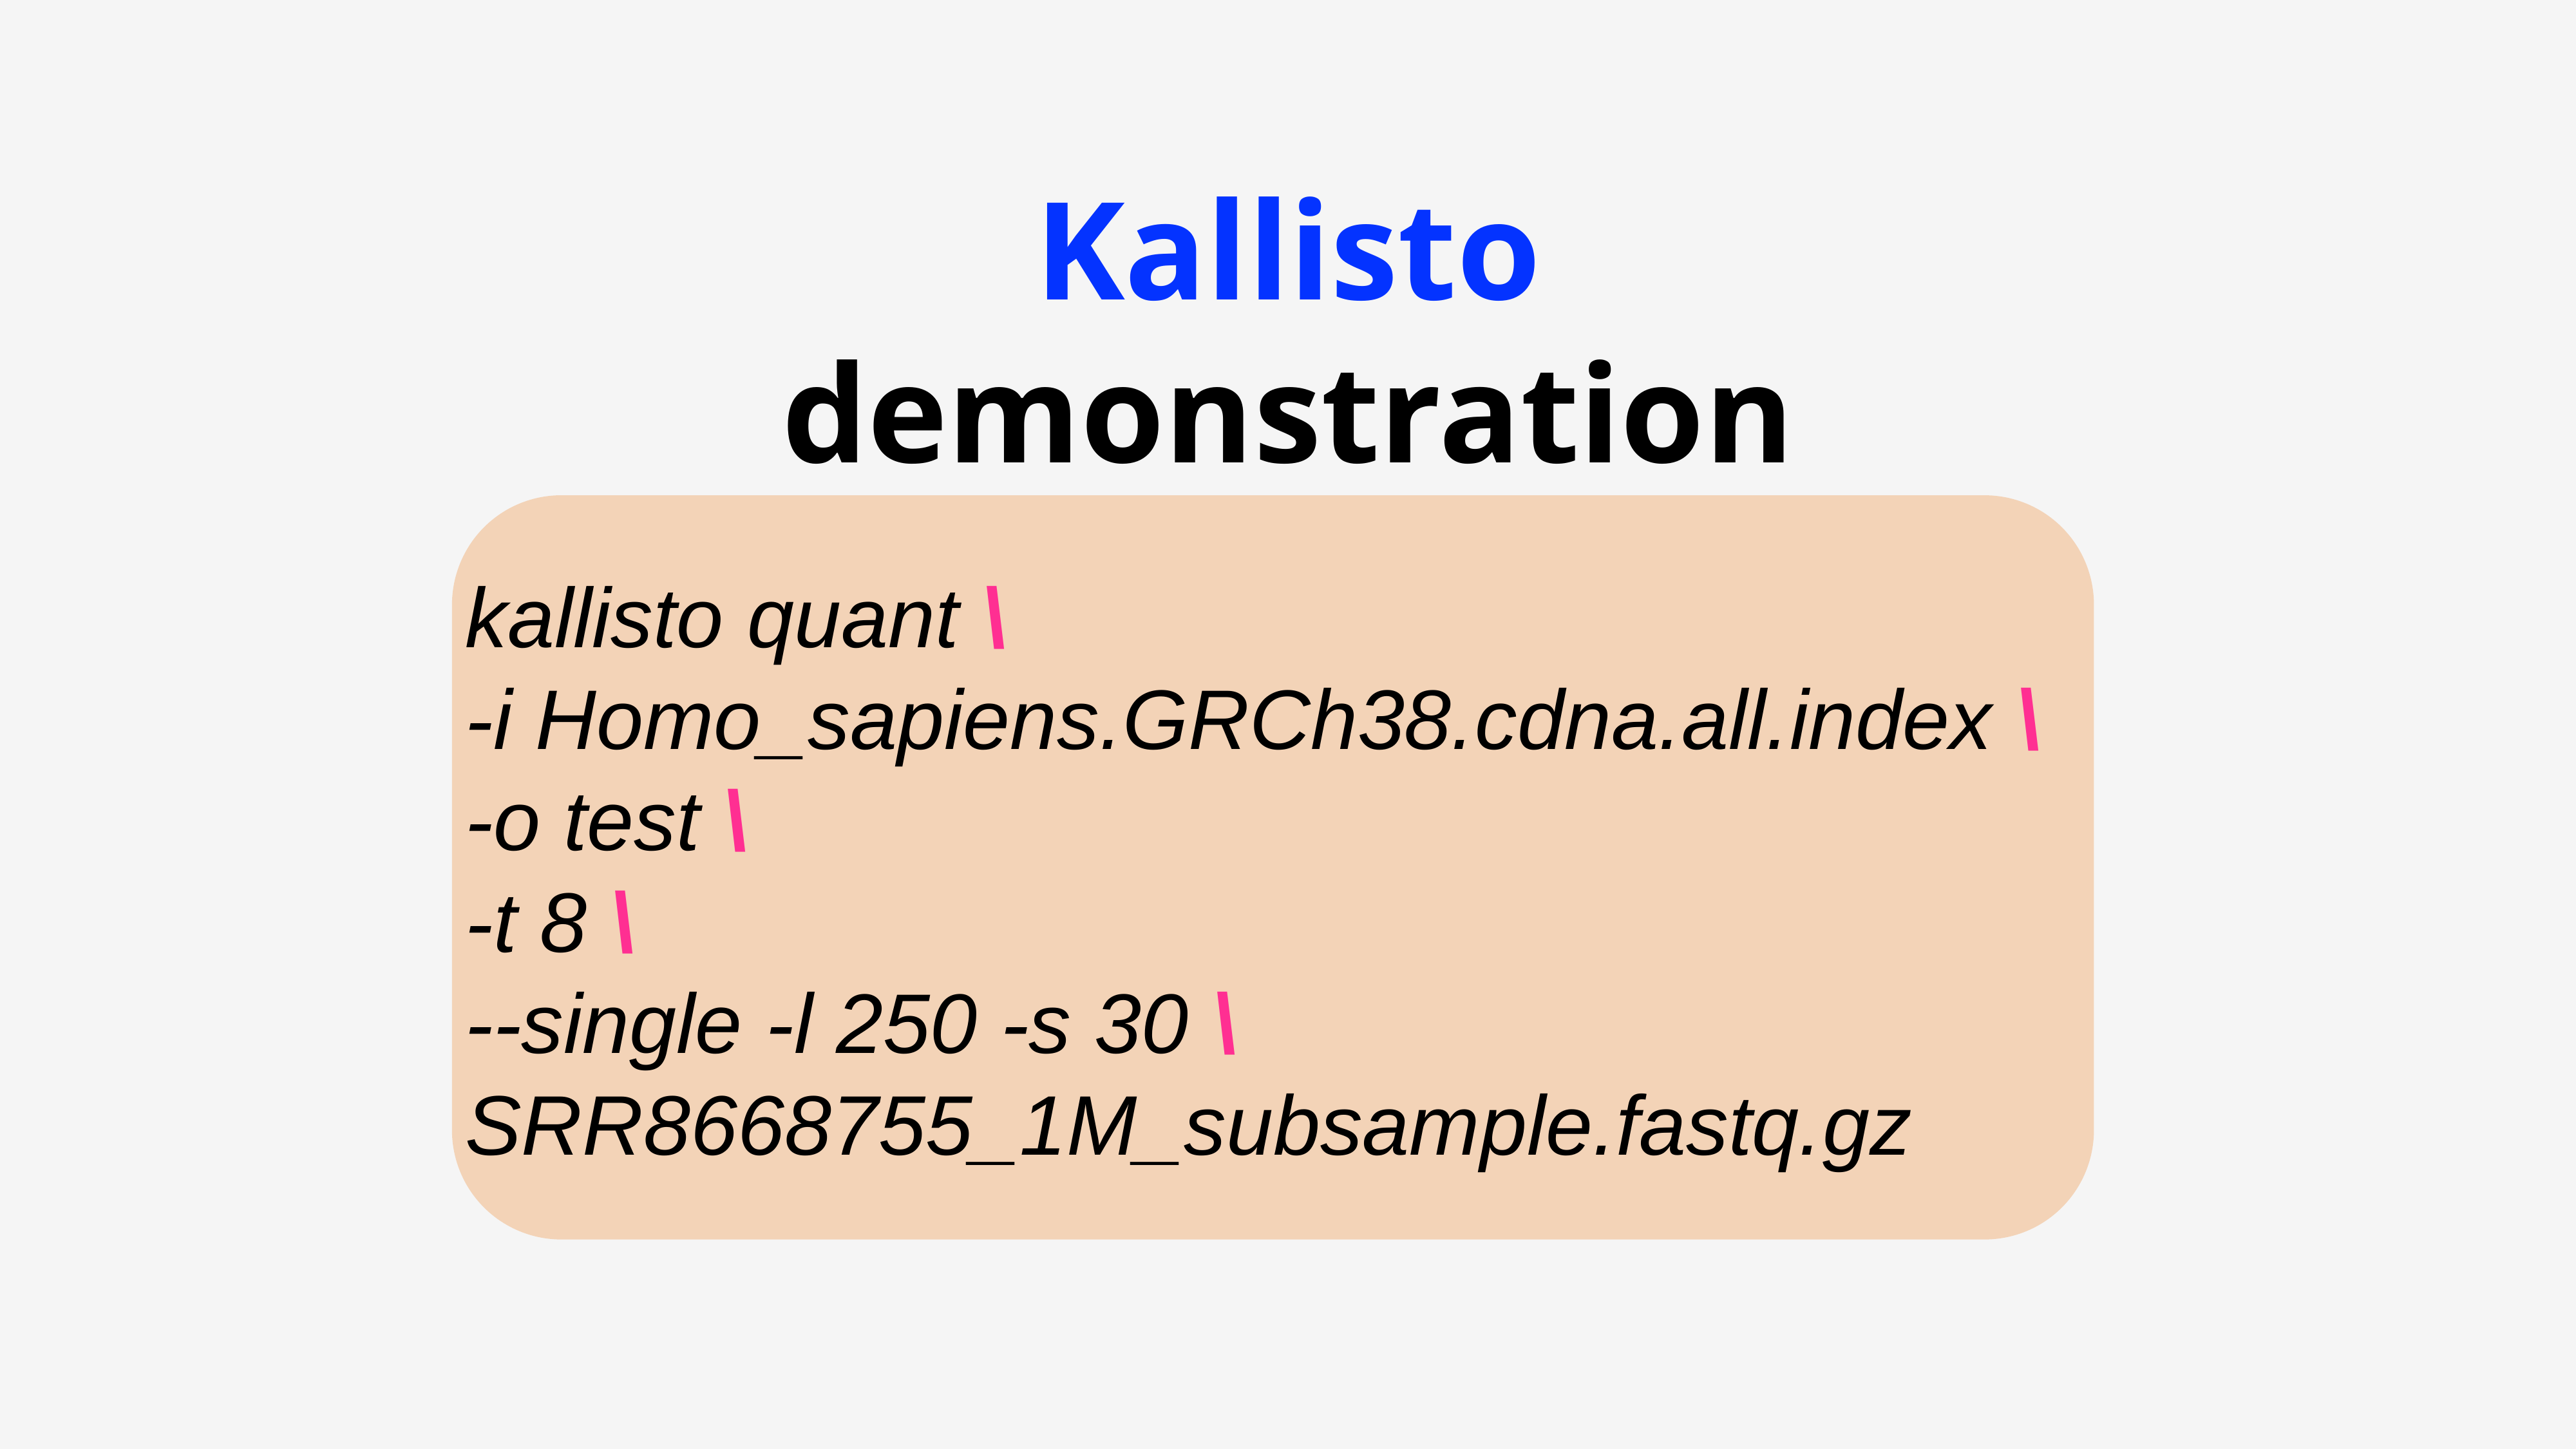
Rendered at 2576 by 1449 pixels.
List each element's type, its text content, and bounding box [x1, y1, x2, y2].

text_box [457, 496, 2089, 571]
text_box kallisto quant \ -i Homo_sapiens.GRCh38.cdna.all.index \ -o test \ -t 8 \ --single -l 250 -s 30 \ SRR8668755_1M_subsample.fastq.gz [319, 571, 2179, 1164]
text_box [457, 1164, 2089, 1240]
text_box Kallisto demonstration [545, 156, 2031, 497]
